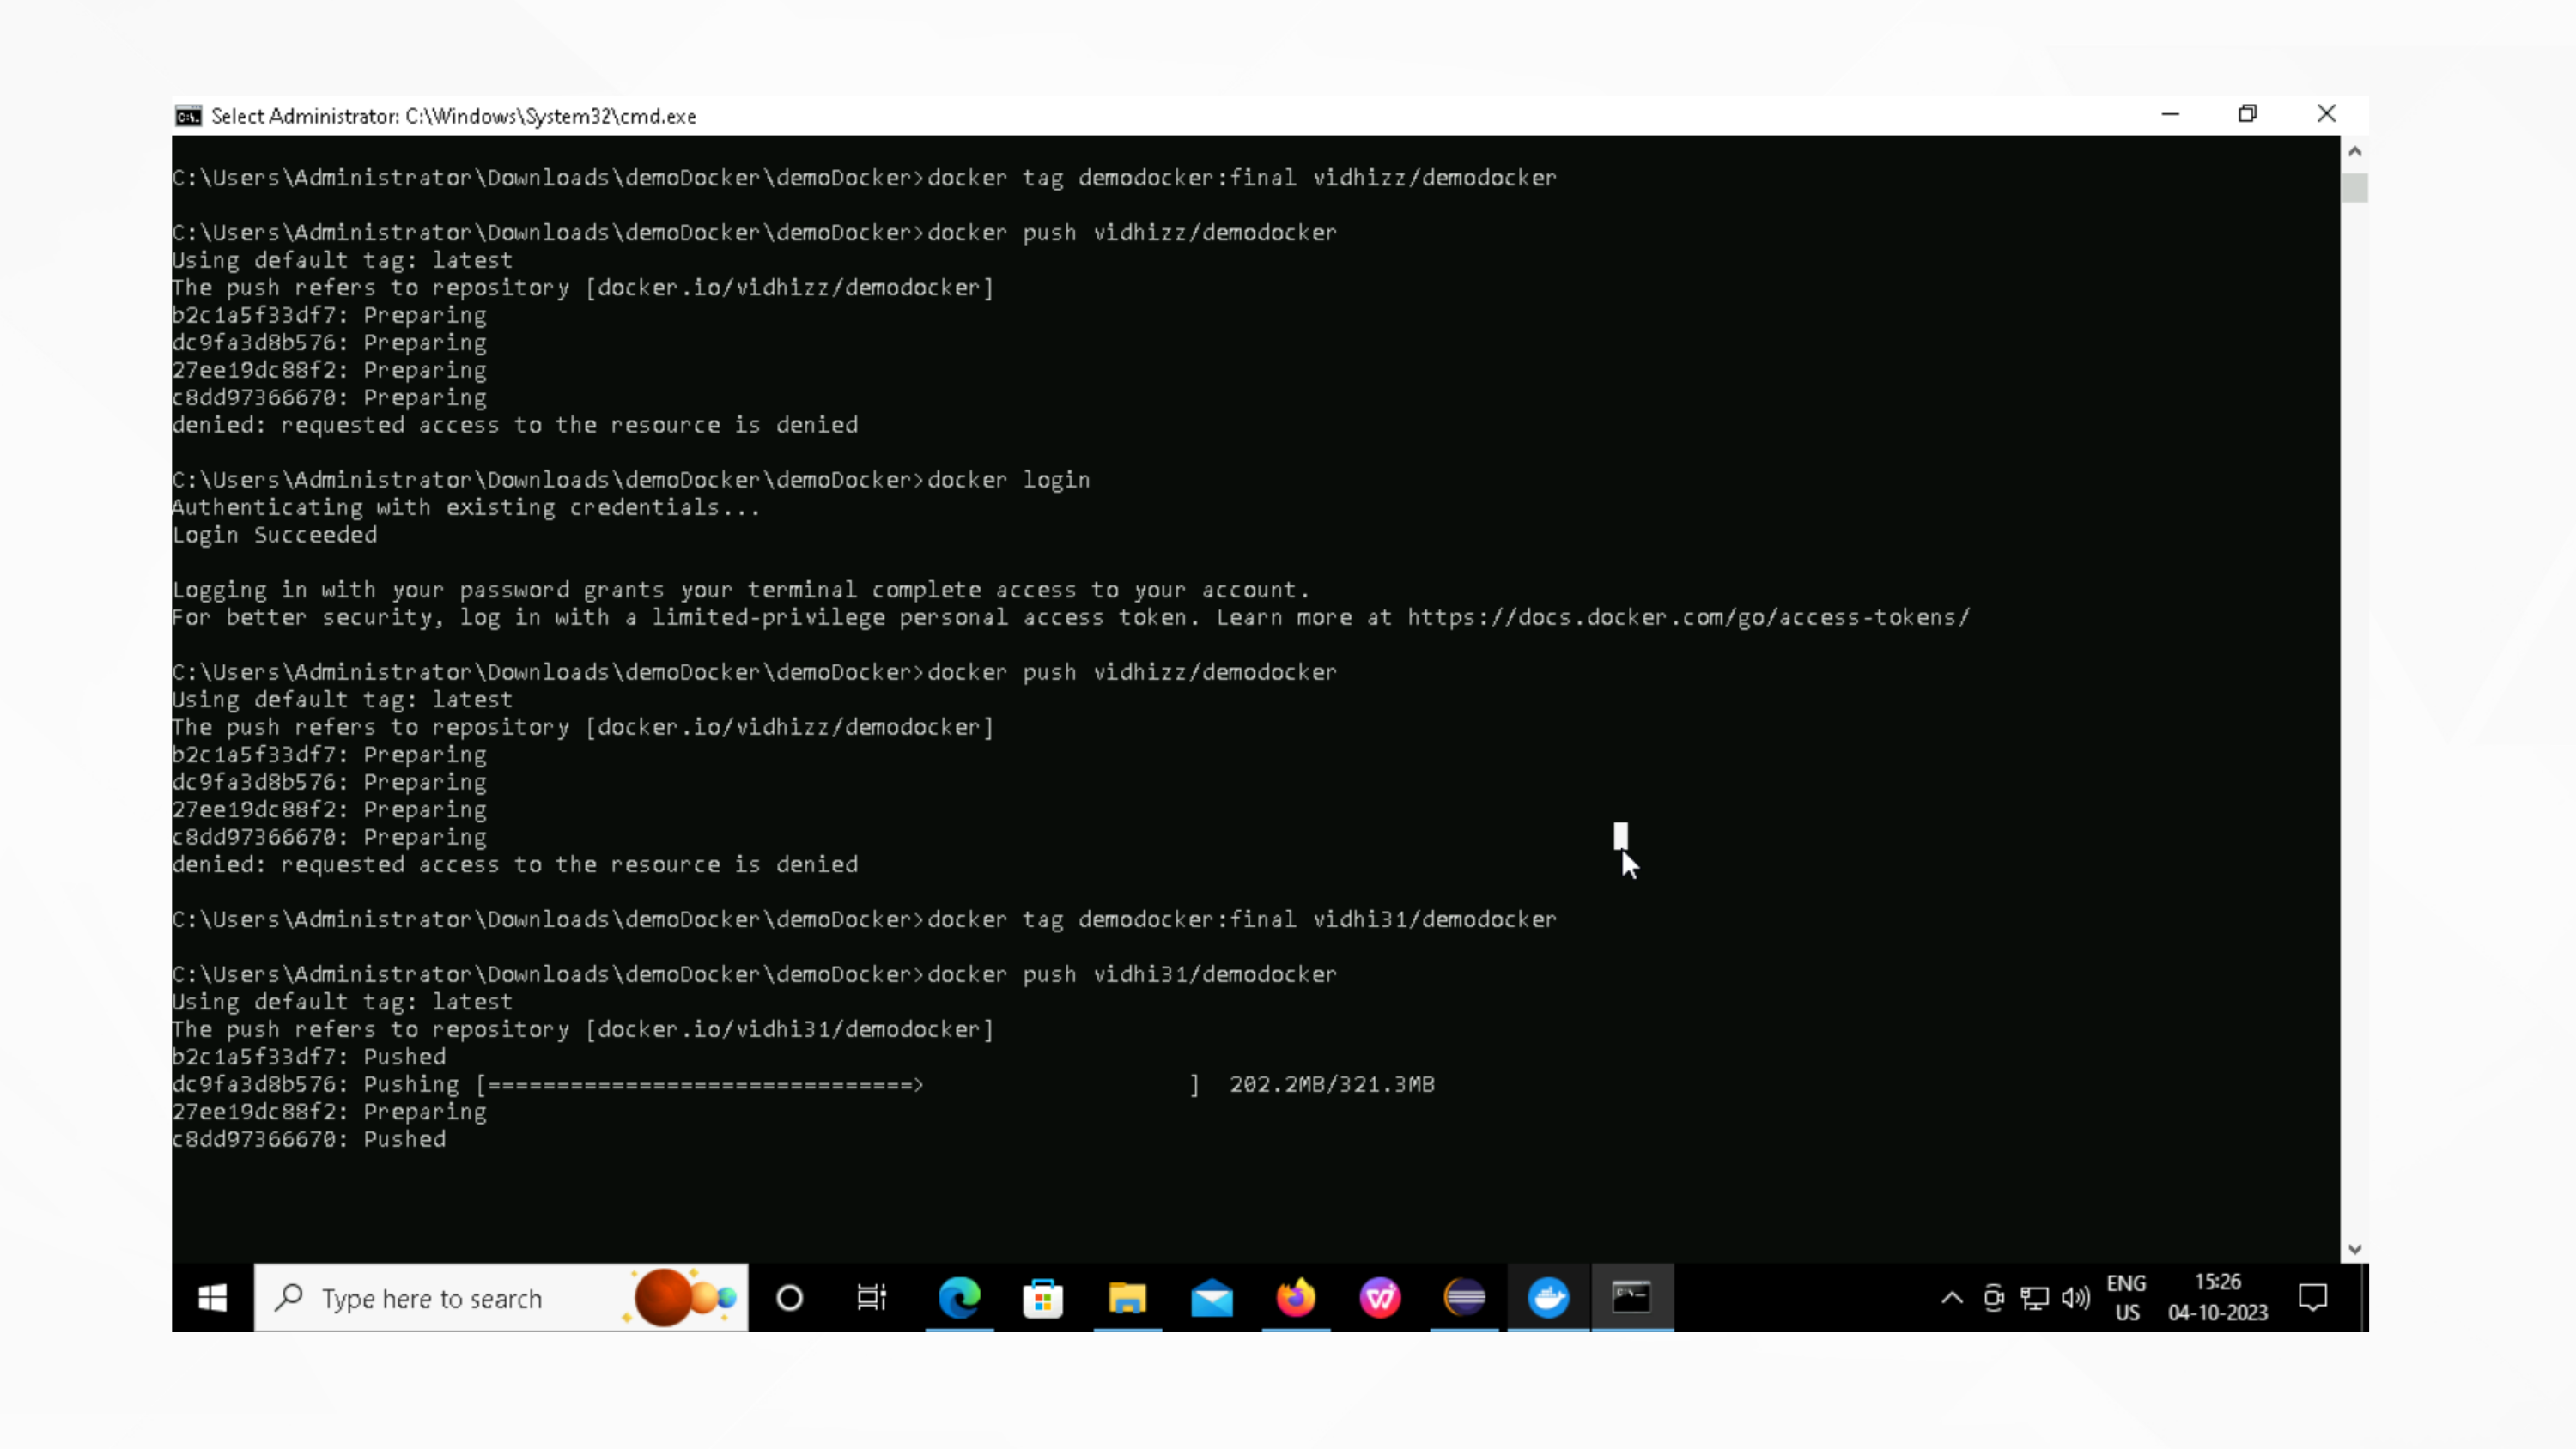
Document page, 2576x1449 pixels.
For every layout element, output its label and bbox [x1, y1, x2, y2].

text_box [0, 0, 2576, 1449]
text_box [172, 96, 2370, 1333]
